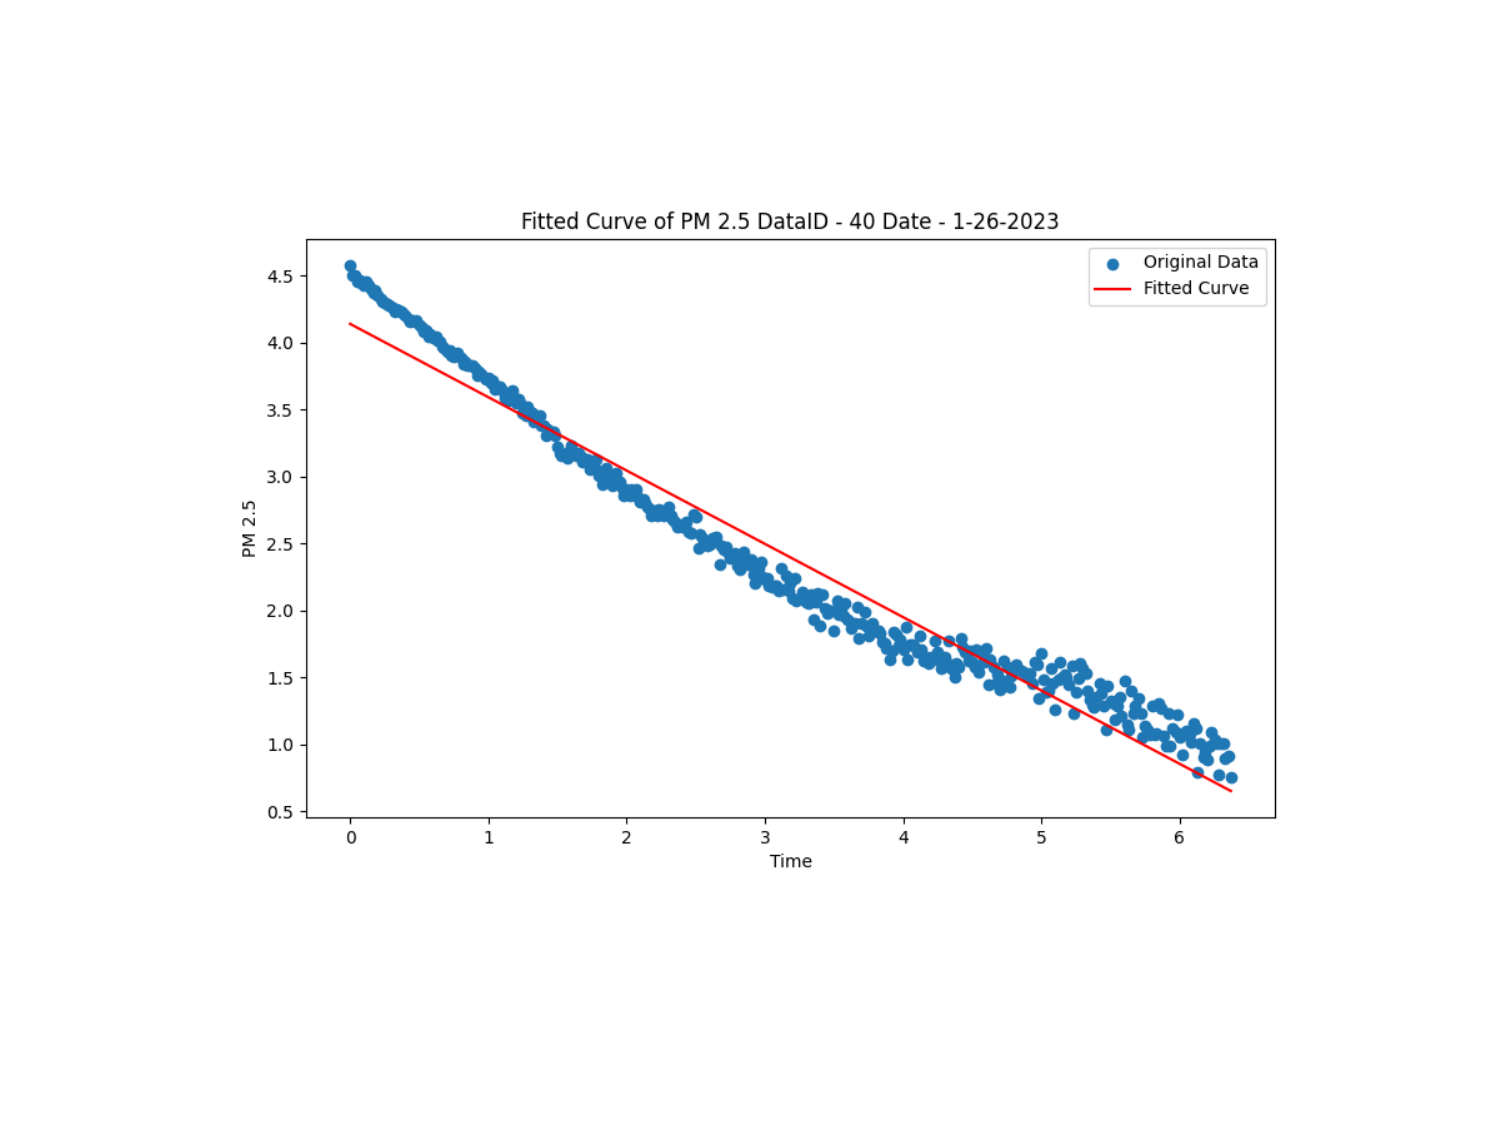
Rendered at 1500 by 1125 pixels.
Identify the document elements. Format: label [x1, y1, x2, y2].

picture [149, 149, 1401, 901]
